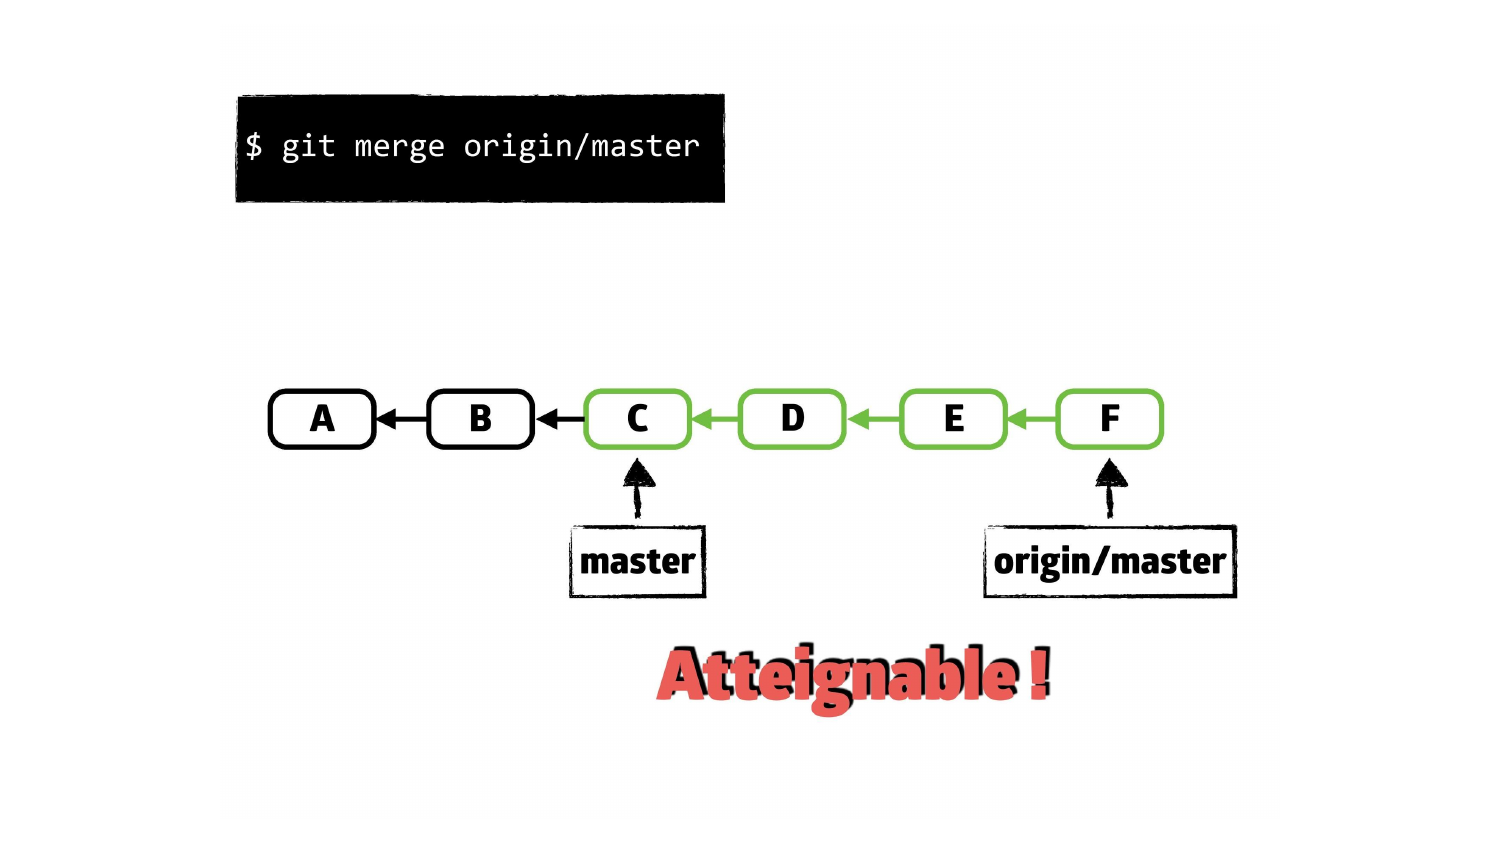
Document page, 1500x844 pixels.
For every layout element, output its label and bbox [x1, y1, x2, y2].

picture [220, 24, 1280, 819]
